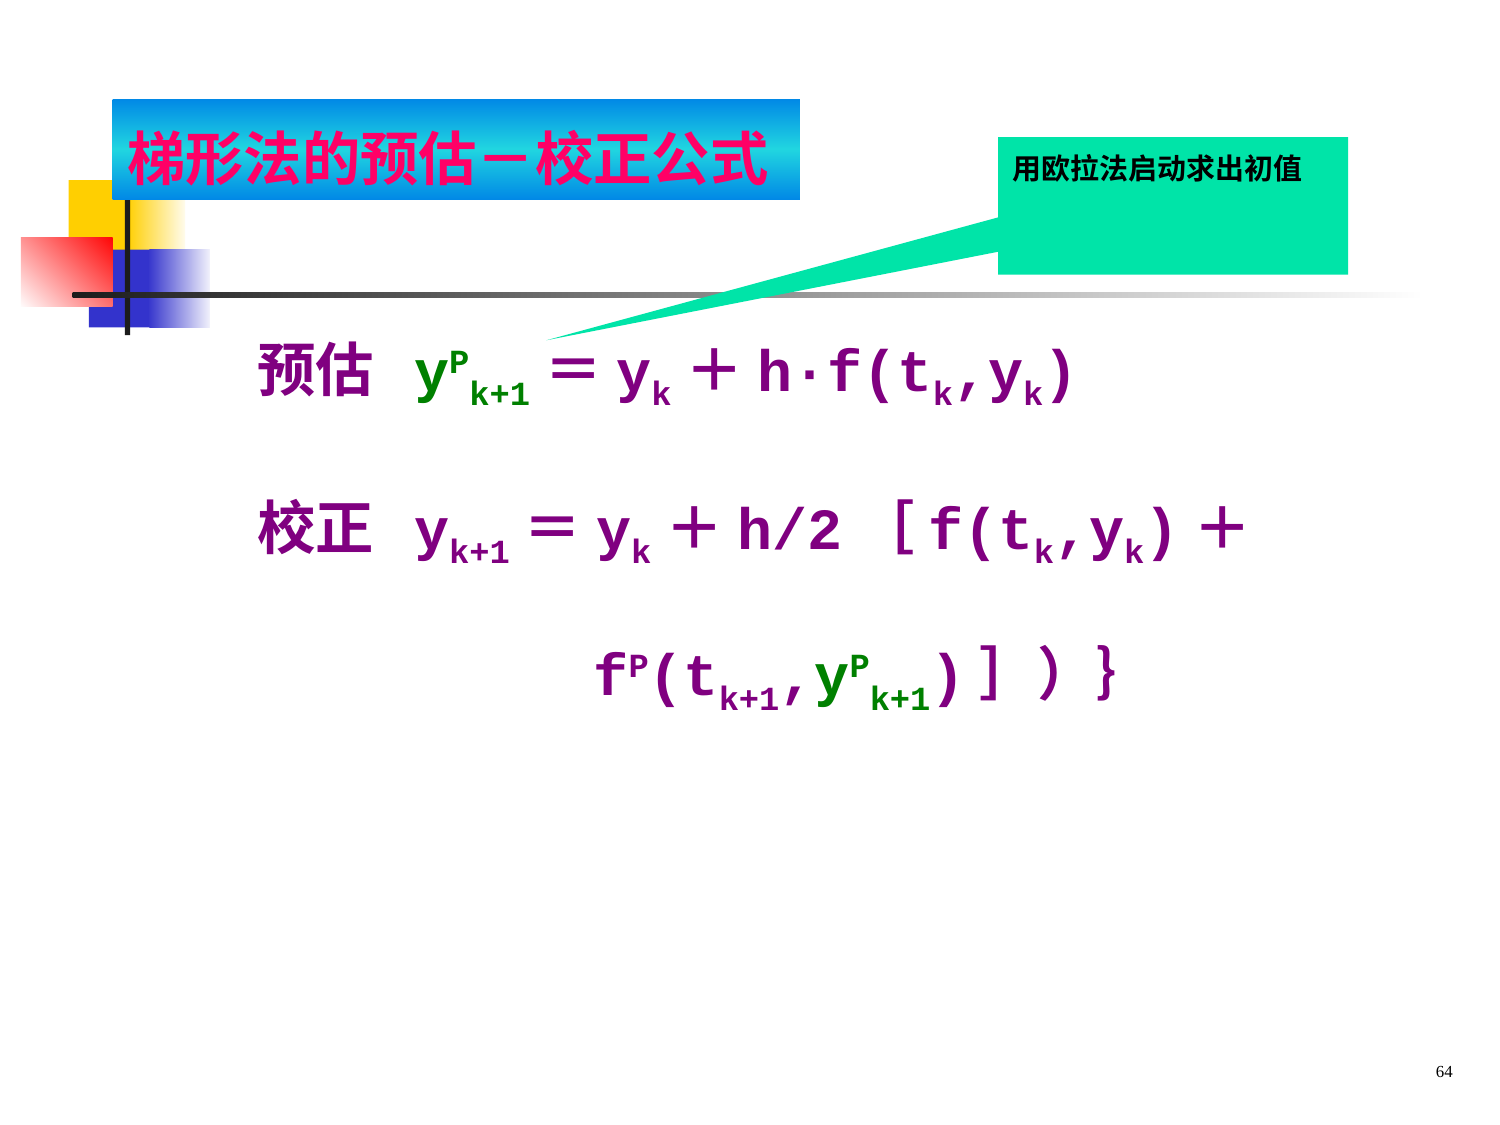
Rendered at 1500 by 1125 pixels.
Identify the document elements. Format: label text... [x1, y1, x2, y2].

text_box 用欧拉法启动求出初值 [546, 137, 1349, 341]
slide_number 64 [1155, 1024, 1468, 1100]
list 预估 yPk+1＝yk＋h·f(tk,yk) 校正 yk+1＝yk＋h/2［f(tk,yk)＋ fP(tk+1,yPk+1)］）｝ [242, 326, 1400, 764]
title 梯形法的预估－校正公式 [112, 99, 800, 200]
